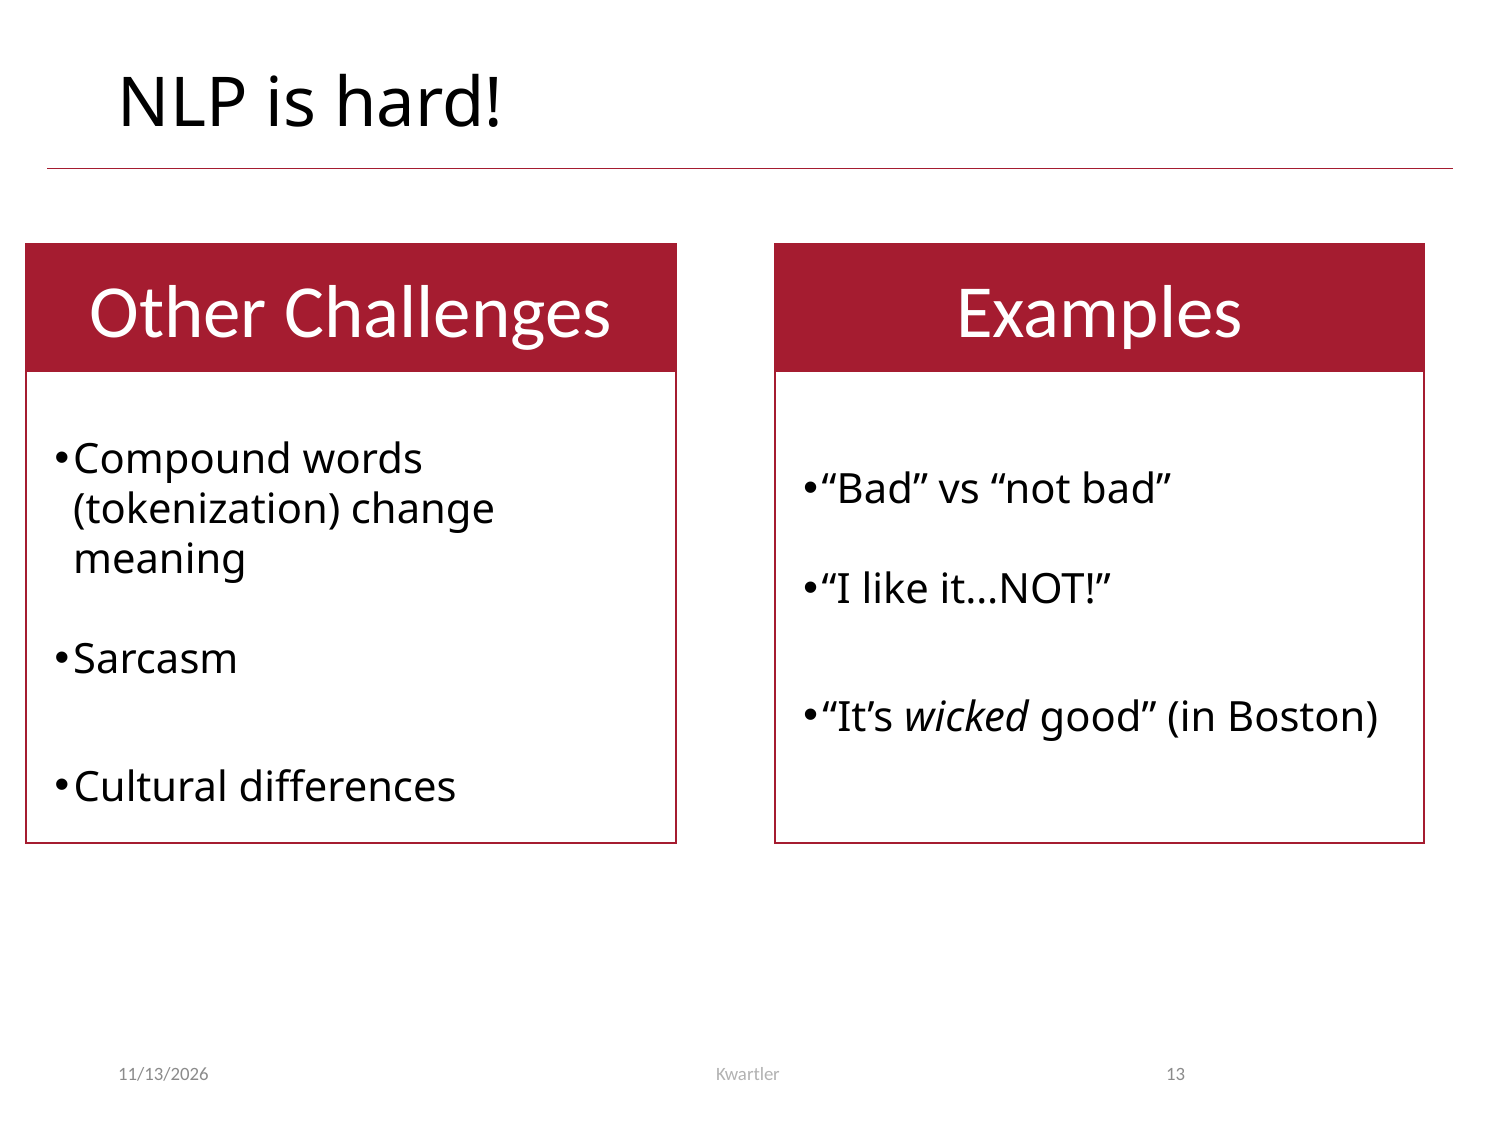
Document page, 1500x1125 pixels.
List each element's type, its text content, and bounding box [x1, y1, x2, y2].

text_box Other Challenges [25, 243, 677, 265]
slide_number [103, 1042, 441, 1103]
text_box [774, 265, 1425, 844]
text_box Examples [774, 243, 1425, 265]
text_box [25, 265, 677, 844]
slide_number 13 [1059, 1042, 1200, 1103]
title NLP is hard! [103, 59, 1397, 157]
footer Kwartler [496, 1042, 1004, 1103]
